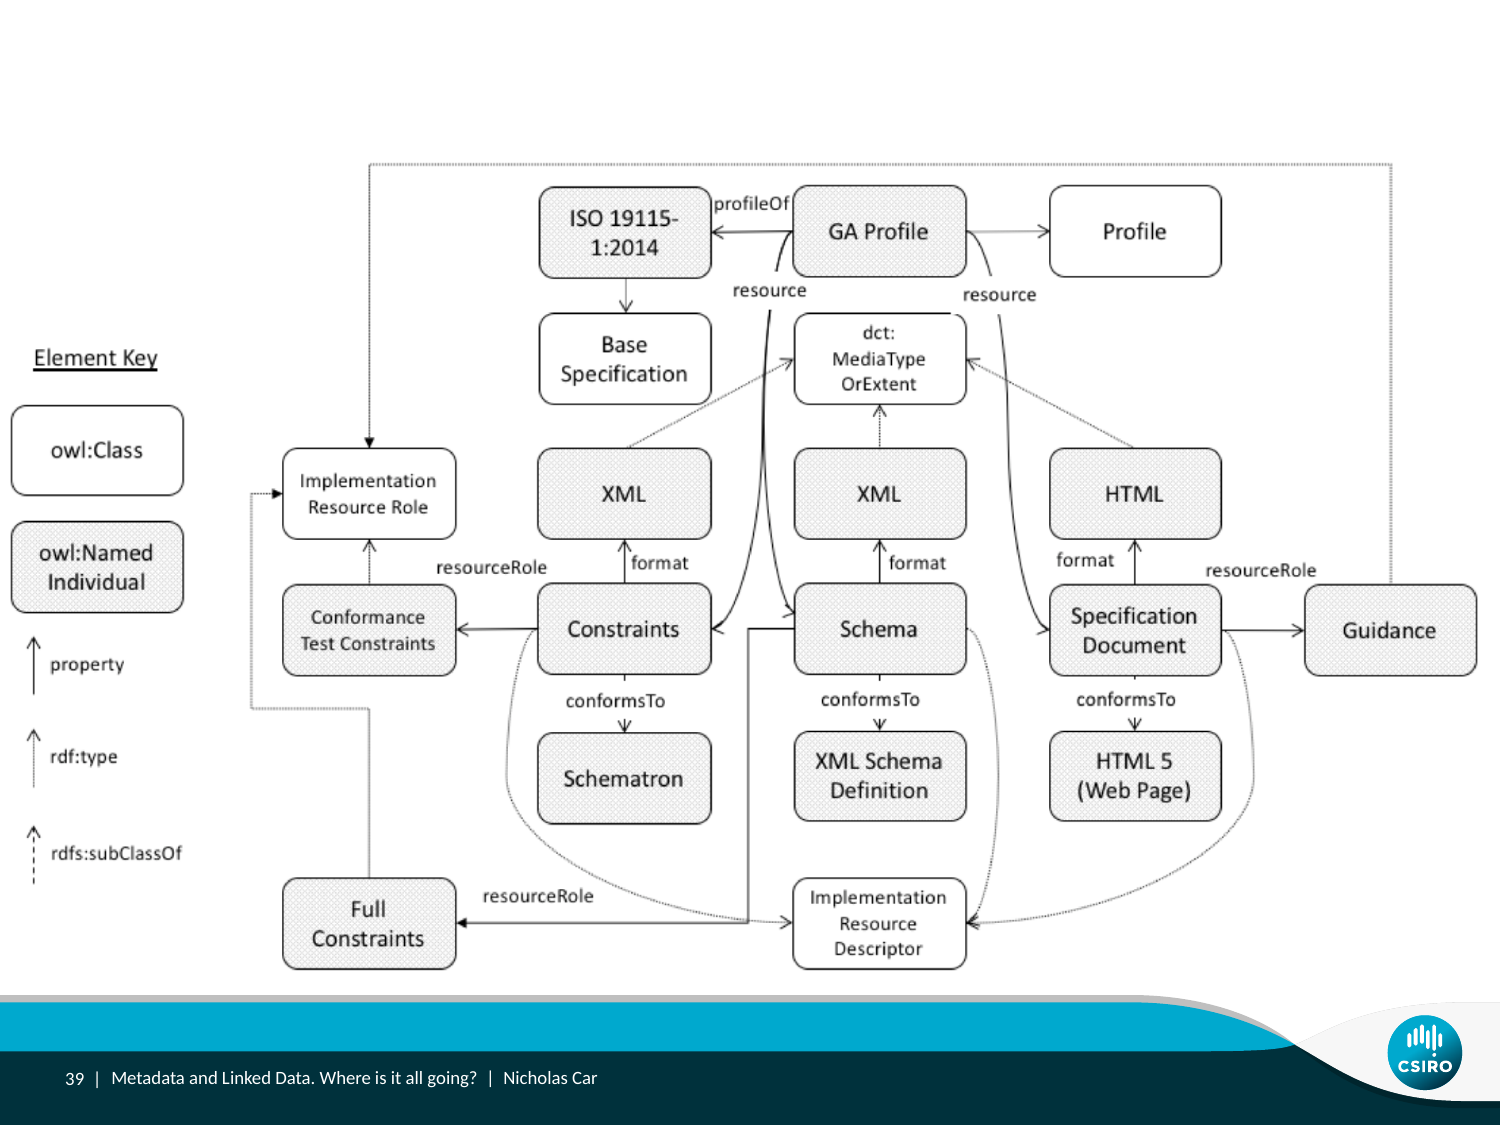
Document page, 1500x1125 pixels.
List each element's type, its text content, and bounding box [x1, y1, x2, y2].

footer Metadata and Linked Data. Where is it all going? | Nicholas Car [111, 1067, 1110, 1088]
slide_number 39 | [54, 1067, 102, 1088]
picture [0, 142, 1500, 982]
